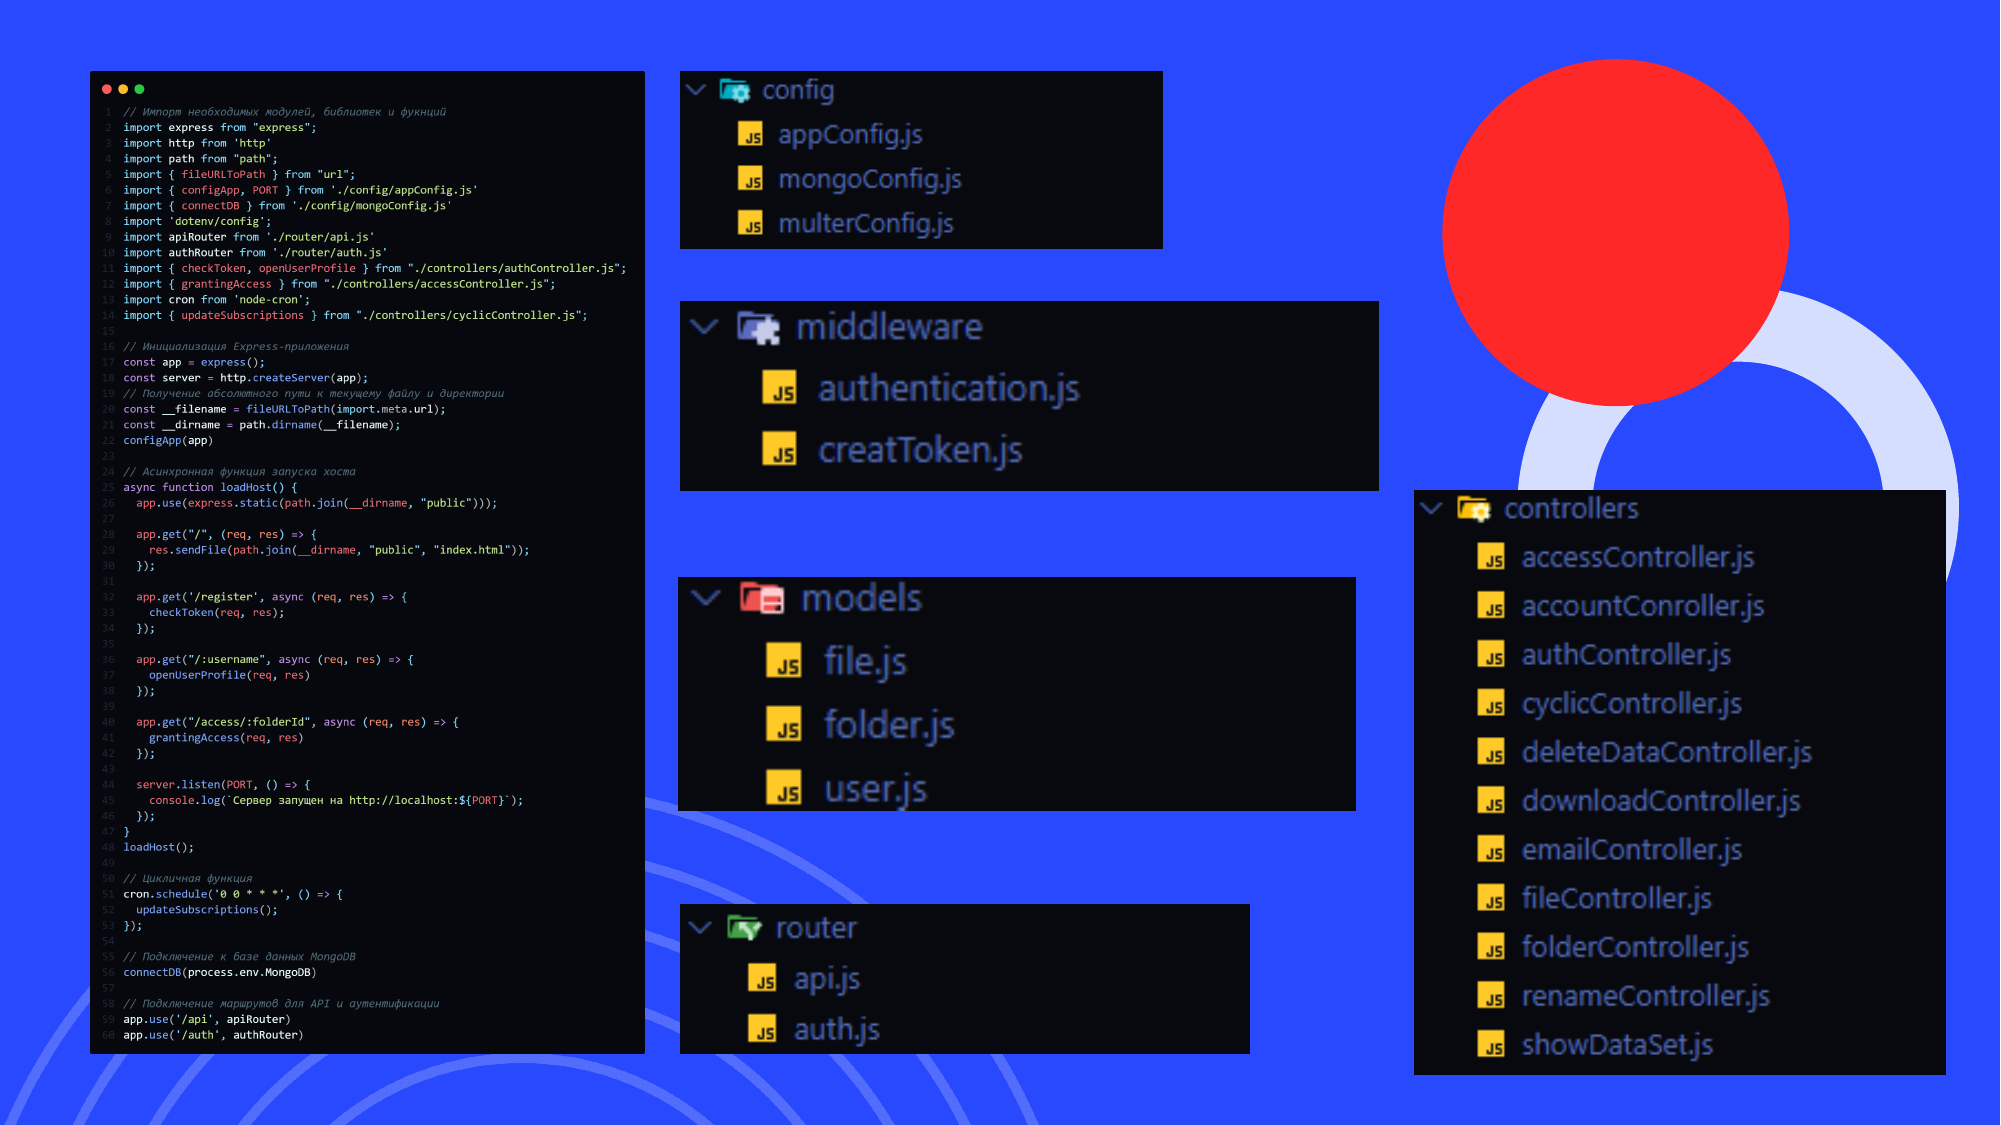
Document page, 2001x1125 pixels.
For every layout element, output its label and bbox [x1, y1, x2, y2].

picture [680, 71, 1163, 249]
picture [1414, 490, 1946, 1075]
picture [680, 301, 1379, 491]
picture [0, 71, 1356, 1125]
